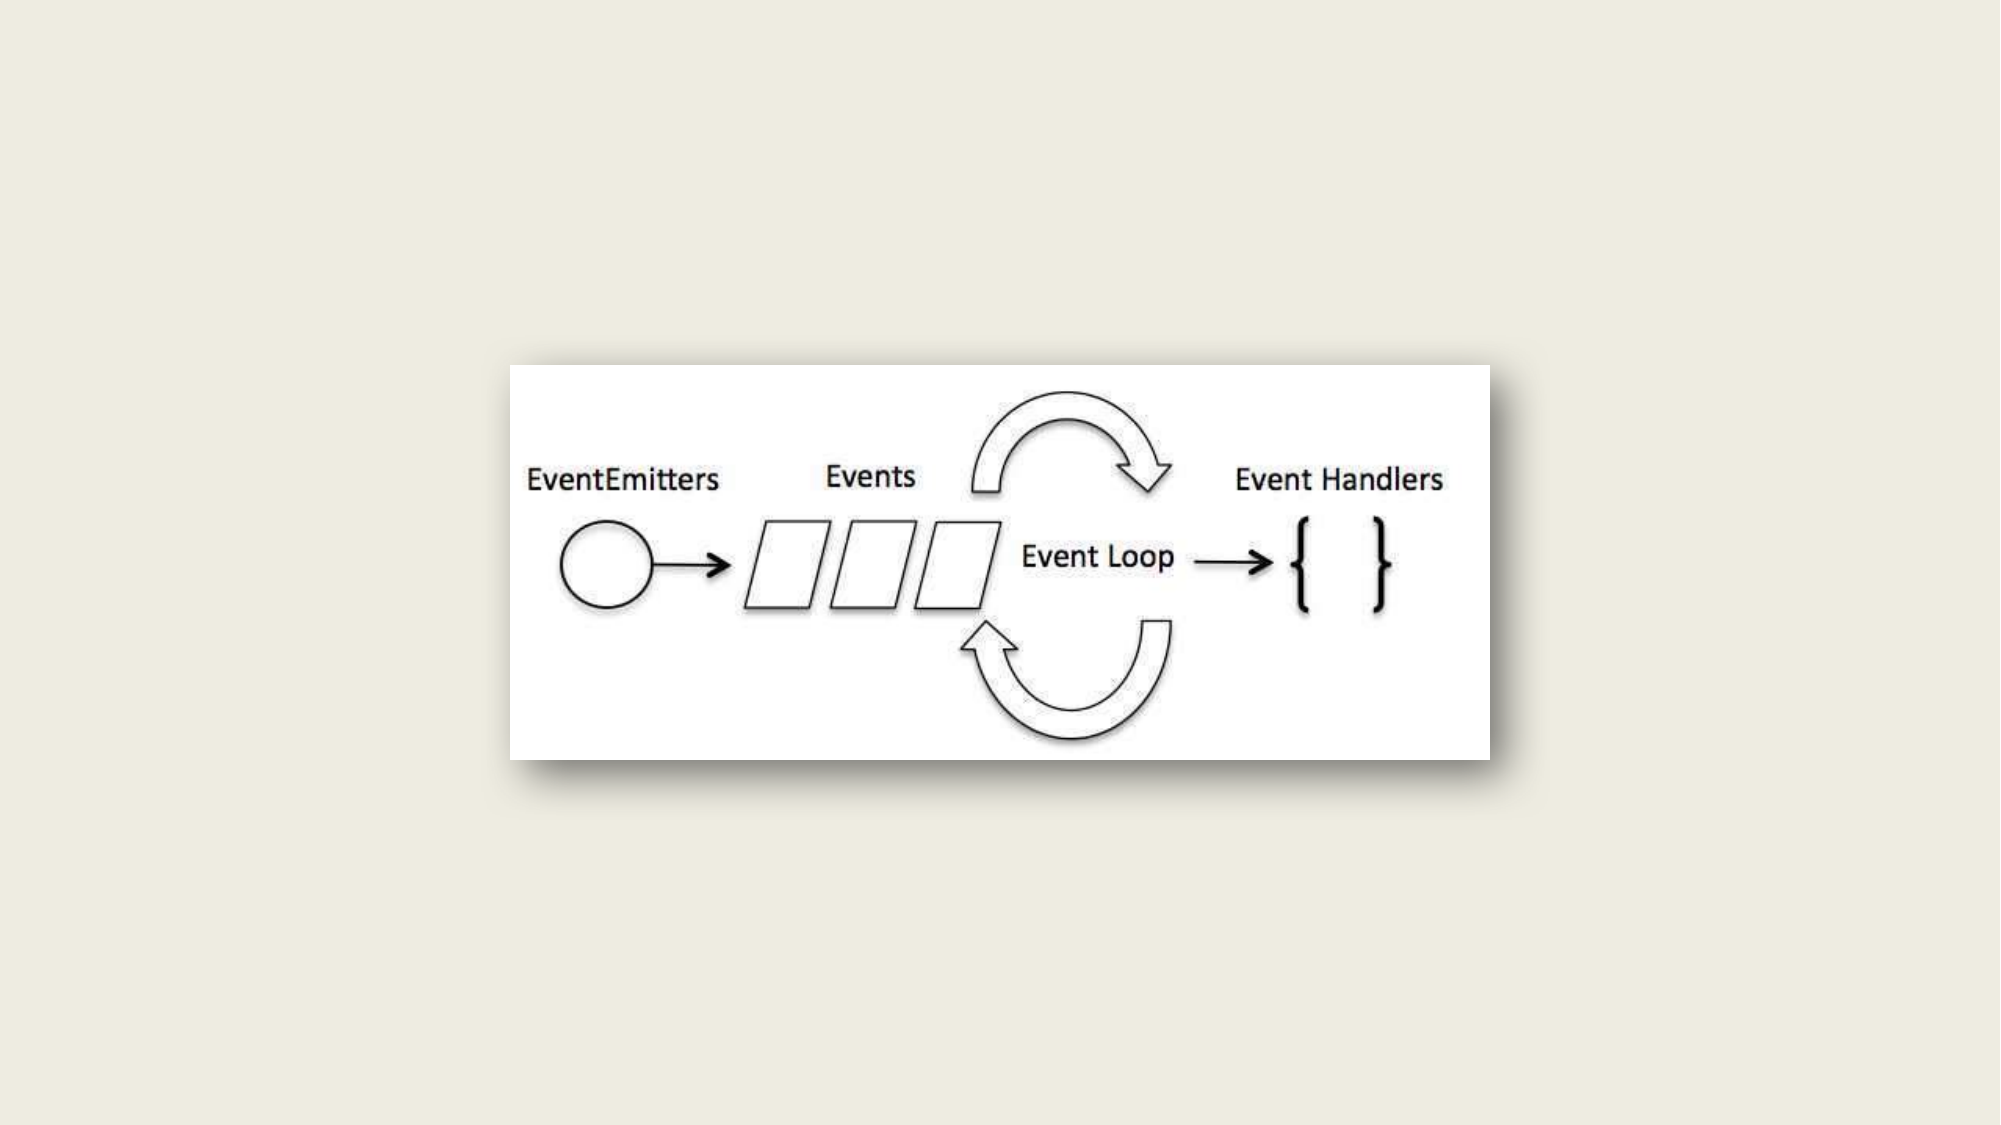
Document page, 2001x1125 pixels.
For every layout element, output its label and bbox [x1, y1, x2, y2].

picture [510, 365, 1490, 760]
